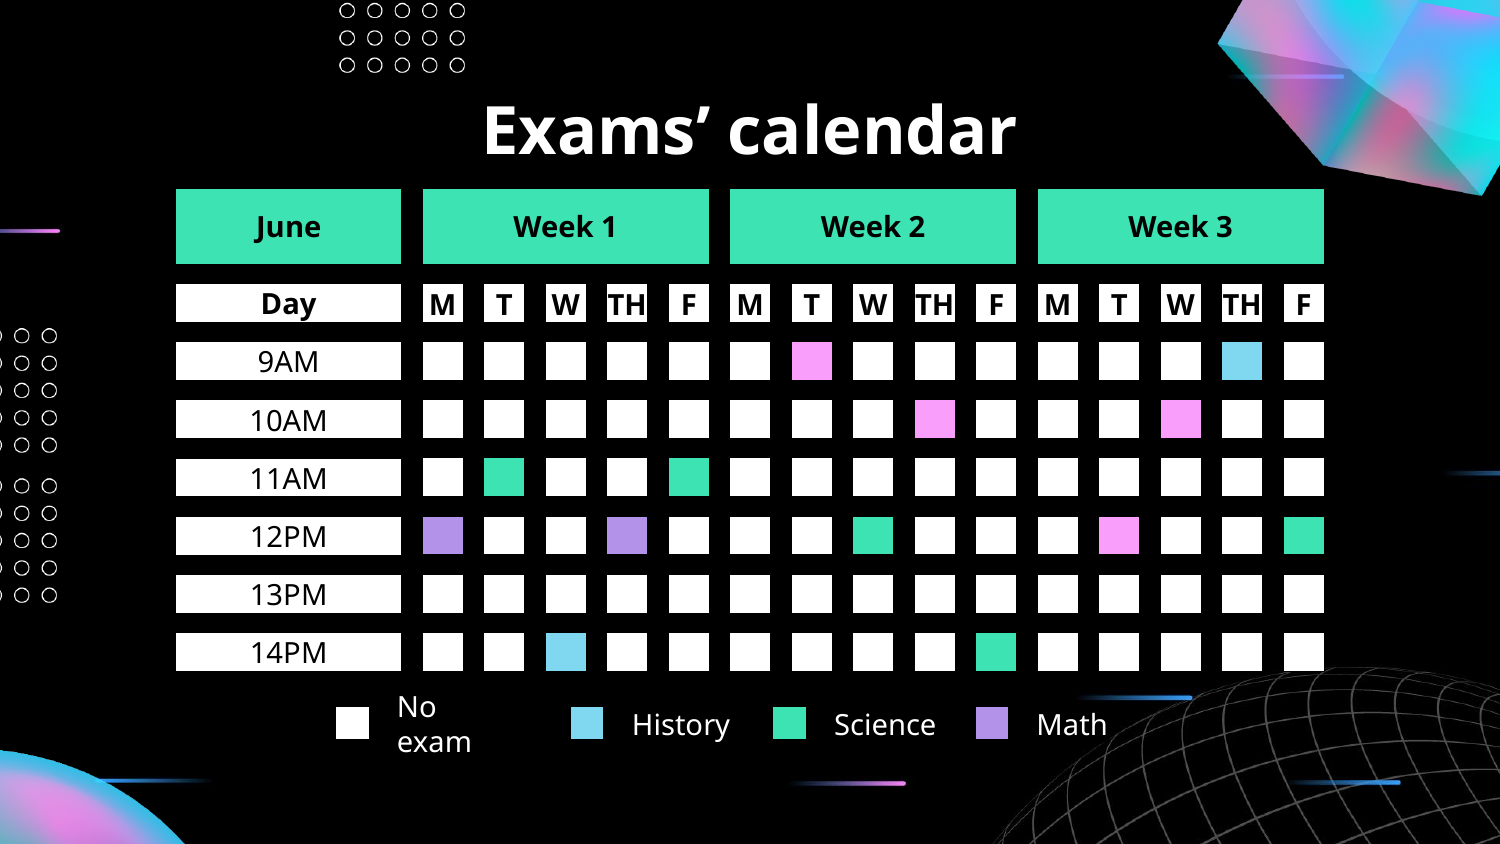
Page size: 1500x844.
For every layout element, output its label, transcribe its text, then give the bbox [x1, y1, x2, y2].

text_box [913, 573, 956, 614]
text_box [544, 457, 587, 498]
text_box [913, 457, 956, 498]
text_box History [616, 706, 760, 741]
text_box [1221, 341, 1264, 381]
text_box Week 2 [729, 187, 1018, 265]
text_box Science [819, 706, 963, 741]
text_box [1098, 573, 1141, 614]
text_box [483, 515, 526, 556]
text_box [852, 341, 895, 381]
text_box [852, 399, 895, 440]
text_box [975, 457, 1018, 498]
text_box [729, 632, 772, 672]
text_box [1036, 632, 1079, 672]
text_box [975, 632, 1018, 672]
text_box T [1098, 283, 1141, 323]
text_box M [729, 283, 772, 323]
text_box [1036, 457, 1079, 498]
text_box [1159, 573, 1202, 614]
text_box [852, 573, 895, 614]
text_box [790, 515, 833, 556]
text_box F [1282, 283, 1325, 323]
text_box [975, 573, 1018, 614]
text_box [1098, 515, 1141, 556]
text_box [1036, 573, 1079, 614]
text_box [1282, 341, 1325, 381]
text_box [1159, 632, 1202, 672]
text_box [667, 341, 710, 381]
text_box [544, 573, 587, 614]
text_box [483, 457, 526, 498]
text_box 11AM [175, 457, 403, 498]
text_box [913, 399, 956, 440]
text_box TH [606, 283, 649, 323]
text_box [483, 341, 526, 381]
text_box [1036, 515, 1079, 556]
text_box Week 1 [421, 187, 710, 265]
text_box [1098, 457, 1141, 498]
text_box [1159, 399, 1202, 440]
text_box [483, 399, 526, 440]
text_box [606, 515, 649, 556]
text_box 13PM [175, 574, 403, 614]
text_box [790, 457, 833, 498]
text_box [544, 515, 587, 556]
text_box [974, 706, 1009, 741]
text_box [606, 341, 649, 381]
text_box W [852, 283, 895, 323]
text_box [544, 341, 587, 381]
text_box [729, 515, 772, 556]
text_box [729, 341, 772, 381]
text_box [852, 632, 895, 672]
text_box [975, 515, 1018, 556]
text_box [913, 341, 956, 381]
text_box [1036, 341, 1079, 381]
text_box [790, 341, 833, 381]
text_box [1282, 515, 1325, 556]
text_box [606, 573, 649, 614]
text_box [1098, 632, 1141, 672]
text_box [852, 515, 895, 556]
text_box [1098, 341, 1141, 381]
text_box [975, 399, 1018, 440]
text_box [421, 457, 464, 498]
text_box W [544, 283, 587, 323]
text_box [421, 341, 464, 381]
text_box [790, 399, 833, 440]
text_box June [175, 187, 403, 265]
text_box [667, 457, 710, 498]
text_box Day [175, 283, 403, 323]
text_box [975, 341, 1018, 381]
text_box [1036, 399, 1079, 440]
text_box [1159, 341, 1202, 381]
text_box No exam [381, 706, 526, 741]
text_box [483, 573, 526, 614]
text_box [790, 632, 833, 672]
text_box [570, 706, 605, 741]
text_box M [421, 283, 464, 323]
text_box 14PM [175, 632, 403, 672]
text_box [772, 706, 807, 741]
text_box [421, 573, 464, 614]
text_box [729, 399, 772, 440]
title Exams’ calendar [118, 72, 1212, 167]
text_box M [1036, 283, 1079, 323]
text_box [790, 573, 833, 614]
text_box W [1159, 283, 1202, 323]
text_box [667, 573, 710, 614]
text_box [606, 457, 649, 498]
text_box Week 3 [1036, 187, 1325, 265]
text_box [1282, 457, 1325, 498]
text_box [544, 632, 587, 672]
text_box [1221, 632, 1264, 672]
text_box T [790, 283, 833, 323]
text_box [1221, 399, 1264, 440]
text_box T [483, 283, 526, 323]
text_box [852, 457, 895, 498]
text_box Math [1021, 706, 1165, 741]
text_box [1221, 457, 1264, 498]
text_box F [667, 283, 710, 323]
text_box TH [913, 283, 956, 323]
text_box [1282, 399, 1325, 440]
text_box [667, 515, 710, 556]
text_box F [975, 283, 1018, 323]
text_box [913, 632, 956, 672]
picture [0, 0, 1500, 844]
text_box [729, 457, 772, 498]
text_box [1221, 515, 1264, 556]
text_box [421, 399, 464, 440]
text_box [421, 632, 464, 672]
text_box 10AM [175, 399, 403, 440]
text_box [667, 399, 710, 440]
text_box [606, 399, 649, 440]
text_box [1221, 573, 1264, 614]
text_box [421, 515, 464, 556]
text_box [1159, 457, 1202, 498]
text_box [483, 632, 526, 672]
text_box 12PM [175, 515, 403, 556]
text_box [913, 515, 956, 556]
text_box [1098, 399, 1141, 440]
text_box [729, 573, 772, 614]
text_box [1282, 573, 1325, 614]
text_box [667, 632, 710, 672]
text_box [606, 632, 649, 672]
text_box TH [1221, 283, 1264, 323]
text_box 9AM [175, 341, 403, 381]
text_box [1282, 632, 1325, 672]
text_box [544, 399, 587, 440]
text_box [1159, 515, 1202, 556]
text_box [335, 706, 370, 741]
